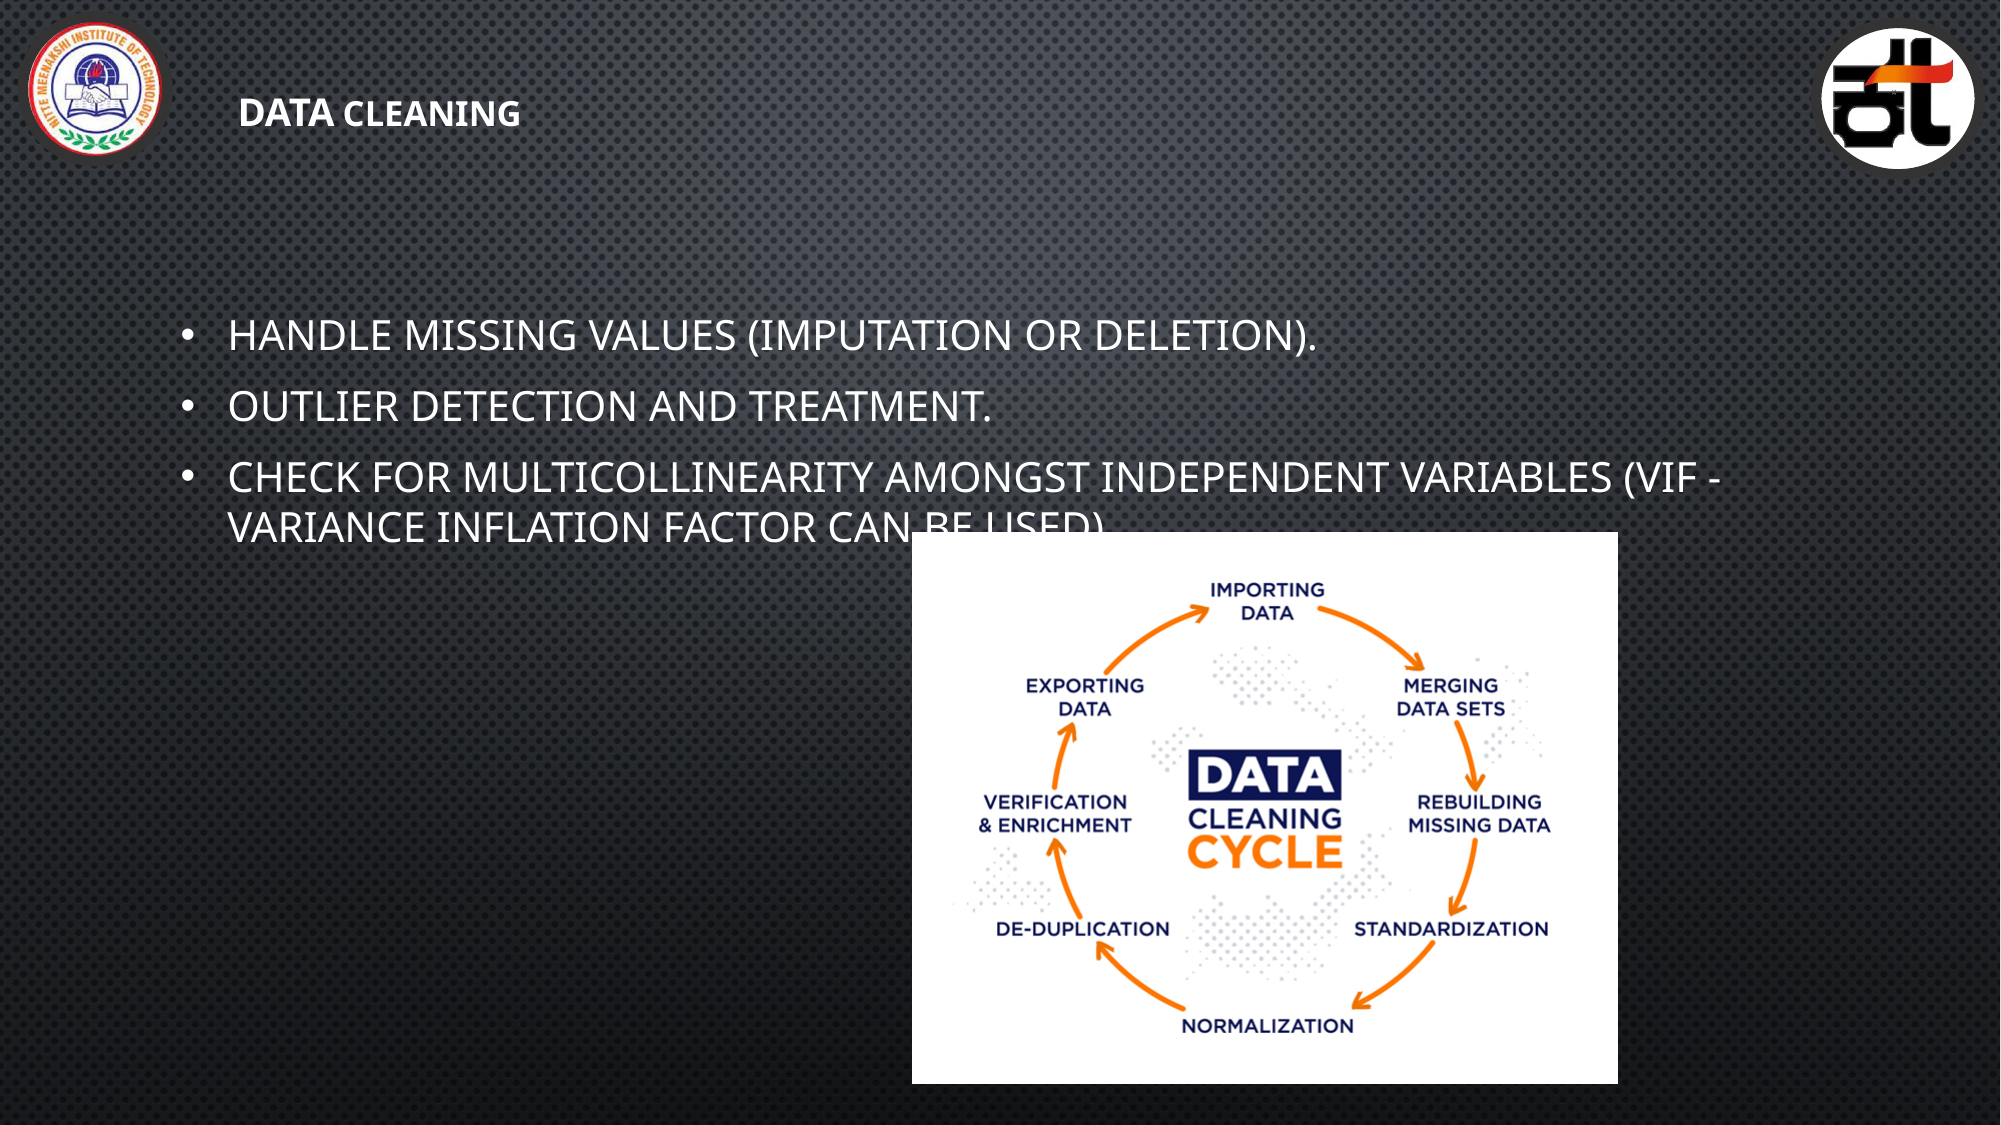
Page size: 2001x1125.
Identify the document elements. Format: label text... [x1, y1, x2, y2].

title Data Cleaning [222, 81, 1037, 180]
picture [22, 16, 168, 162]
list Handle missing values (imputation or deletion). Outlier detection and treatment. Check for multicollinearity amongst independent variables (VIF - Variance Inflation Factor can be used). [165, 209, 1791, 722]
picture [912, 532, 1618, 1085]
picture [1815, 22, 1980, 175]
